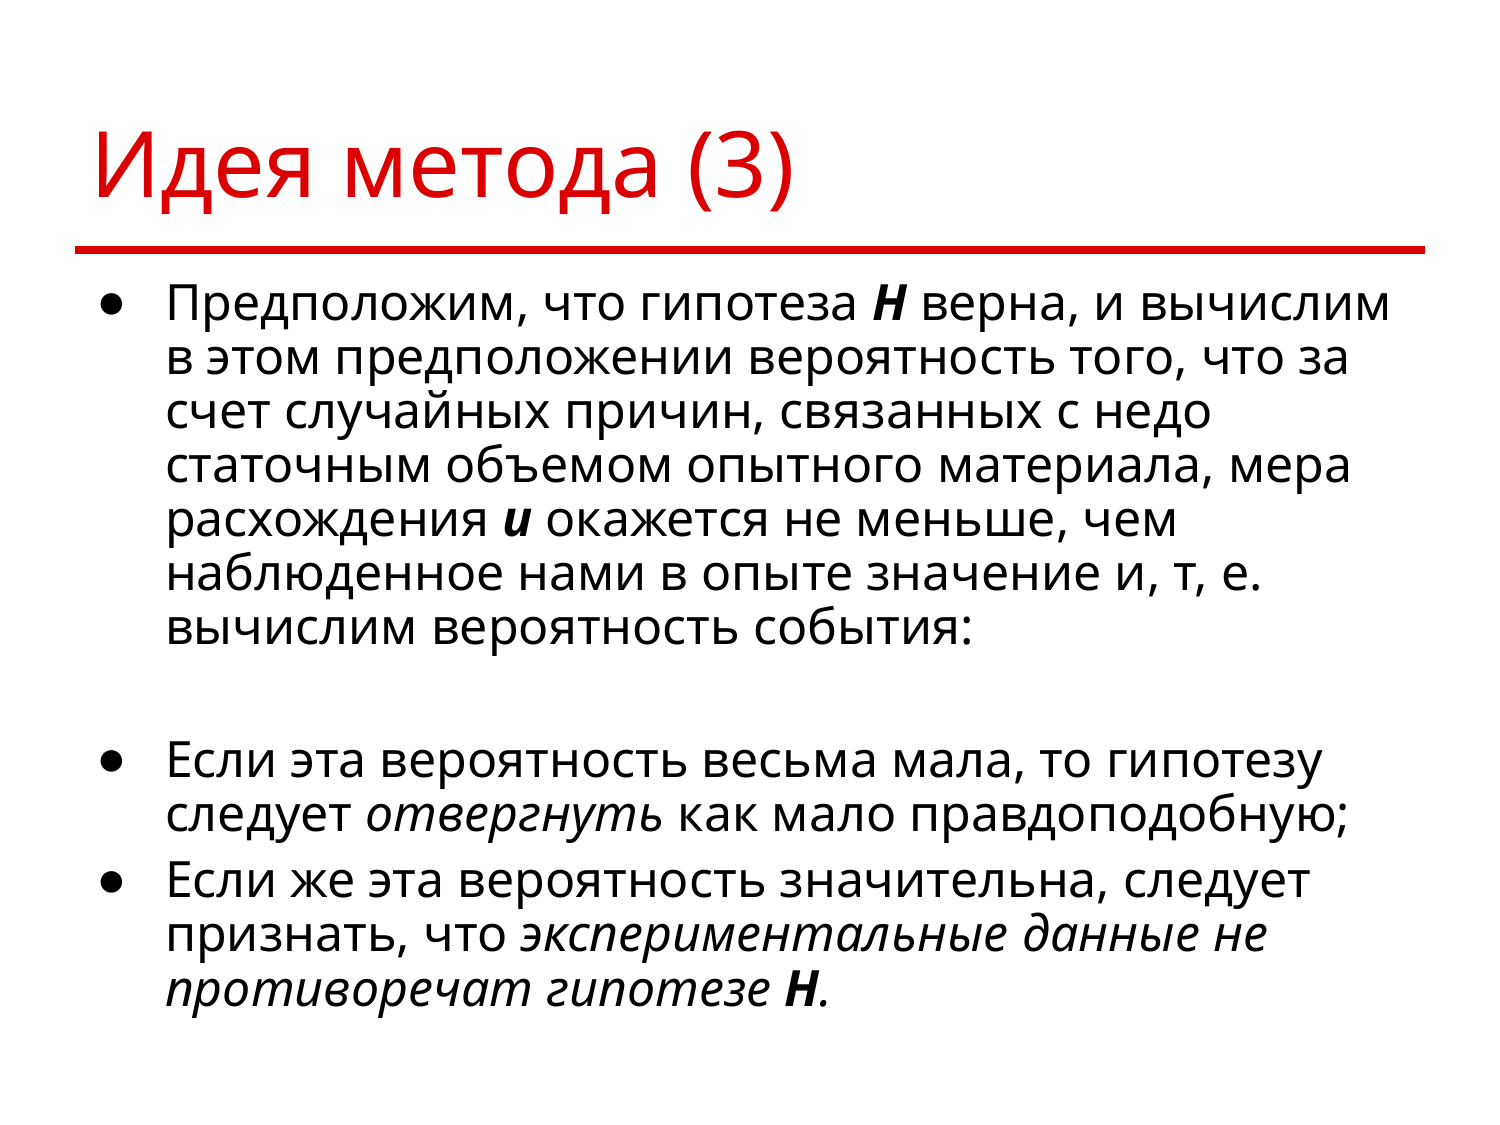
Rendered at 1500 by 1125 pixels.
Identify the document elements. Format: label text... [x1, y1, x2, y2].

title Идея метода (3) [75, 45, 1425, 233]
